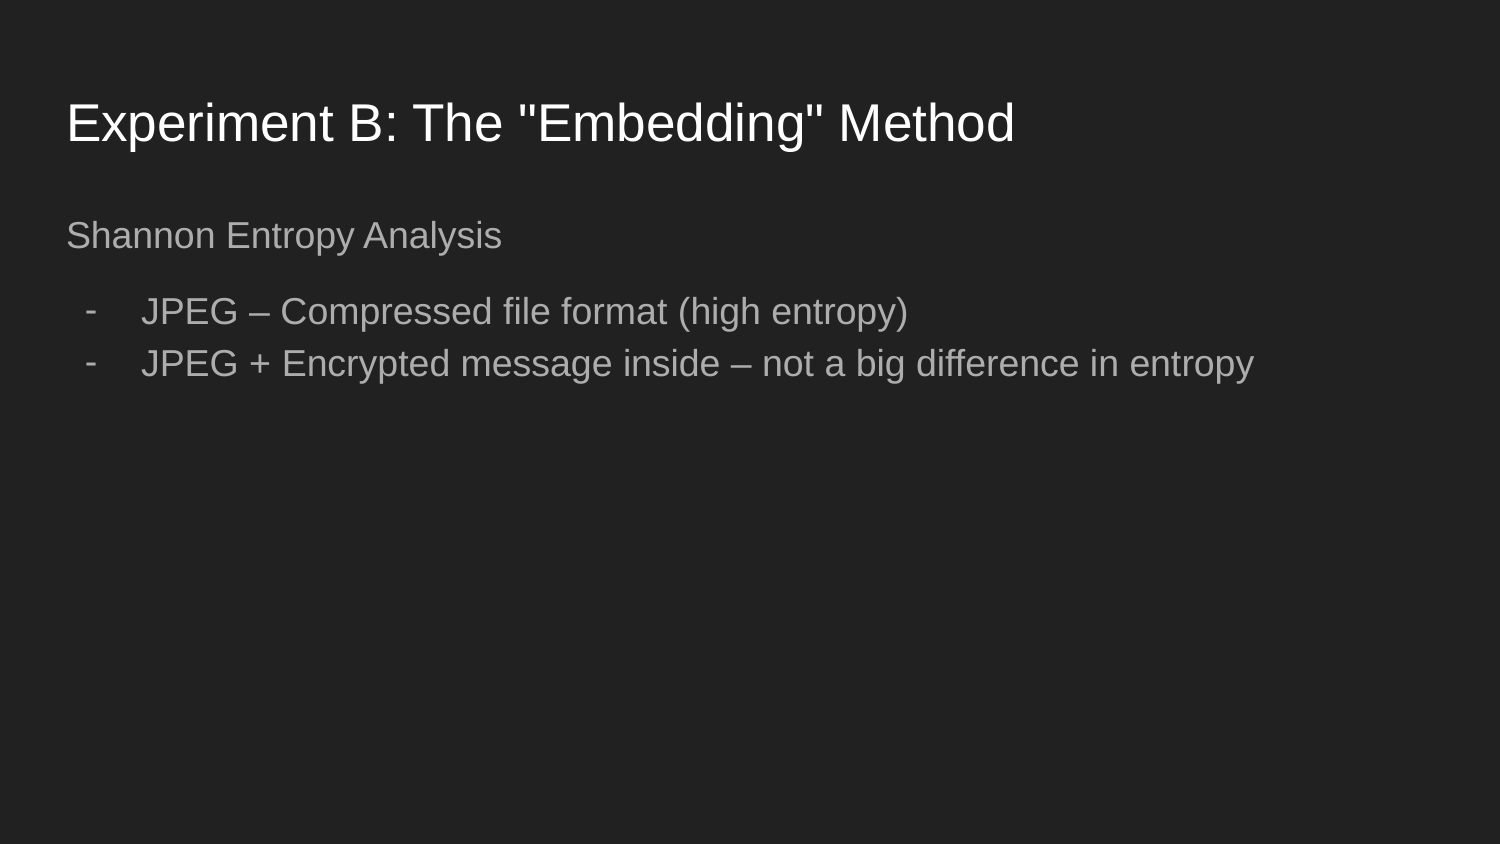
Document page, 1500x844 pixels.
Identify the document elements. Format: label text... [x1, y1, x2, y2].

list Shannon Entropy Analysis JPEG – Compressed file format (high entropy) JPEG + Encrypted message inside – not a big difference in entropy [51, 189, 1449, 750]
title Experiment B: The "Embedding" Method [51, 72, 1449, 167]
